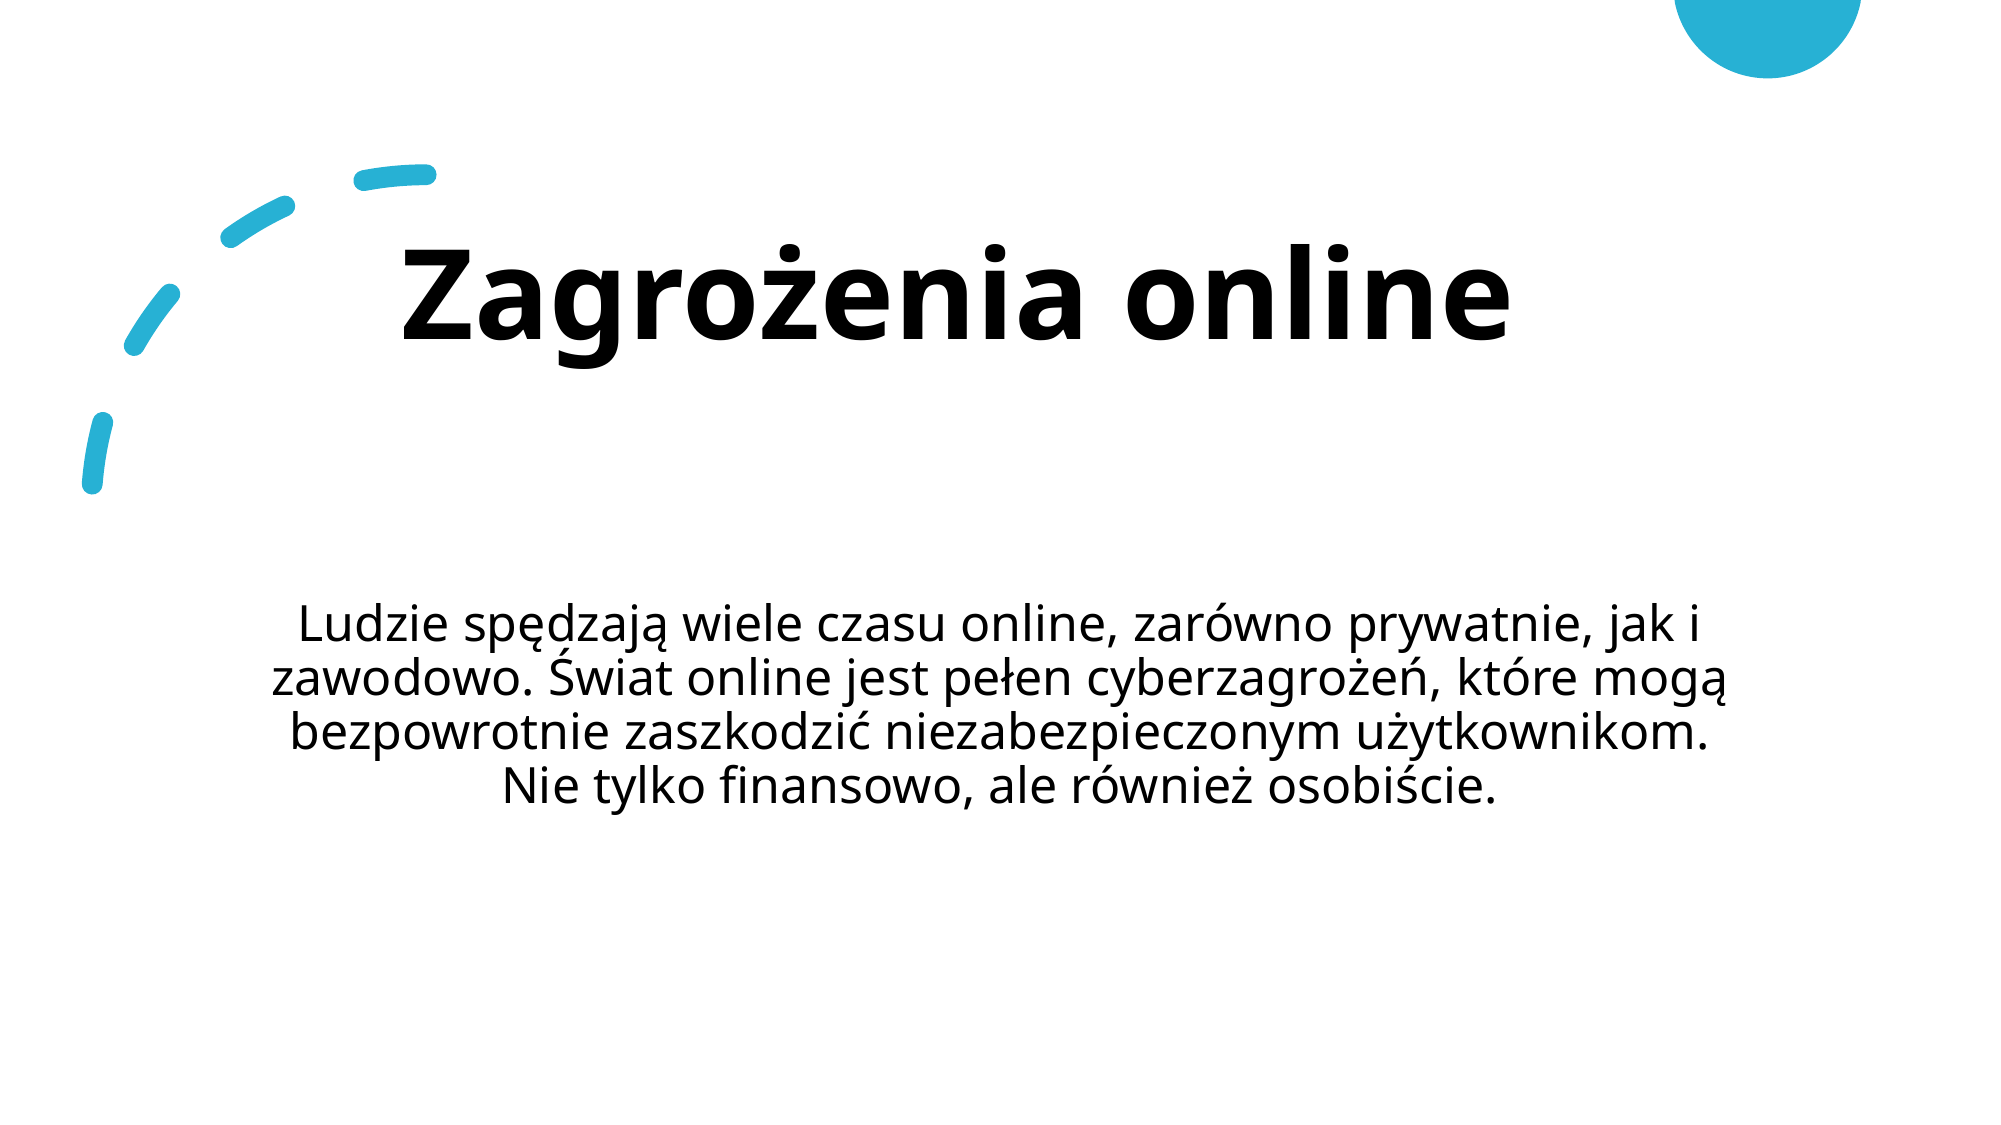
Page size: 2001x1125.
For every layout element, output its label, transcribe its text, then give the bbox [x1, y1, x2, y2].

title Zagrożenia online [224, 118, 1724, 510]
subtitle Ludzie spędzają wiele czasu online, zarówno prywatnie, jak i zawodowo. Świat online jest pełen cyberzagrożeń, które mogą bezpowrotnie zaszkodzić niezabezpieczonym użytkownikom. Nie tylko finansowo, ale również osobiście. [249, 590, 1750, 863]
